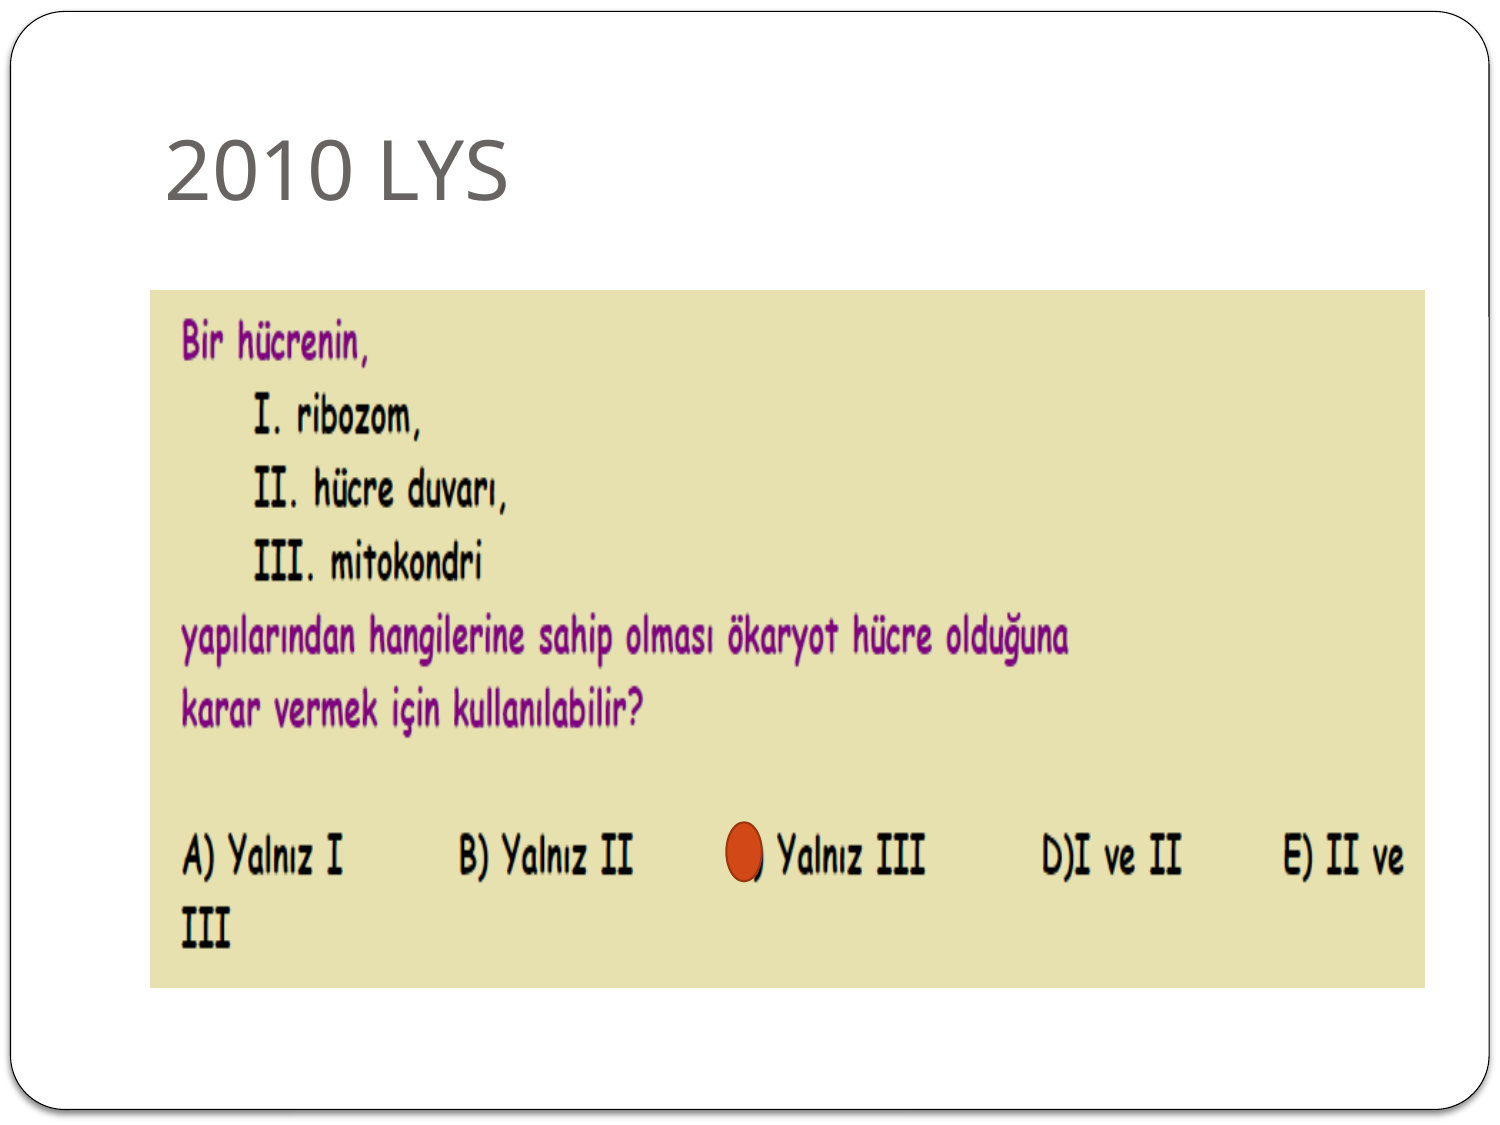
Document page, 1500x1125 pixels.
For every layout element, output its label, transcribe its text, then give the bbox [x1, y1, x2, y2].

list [149, 290, 1426, 988]
title 2010 LYS [150, 45, 1425, 233]
